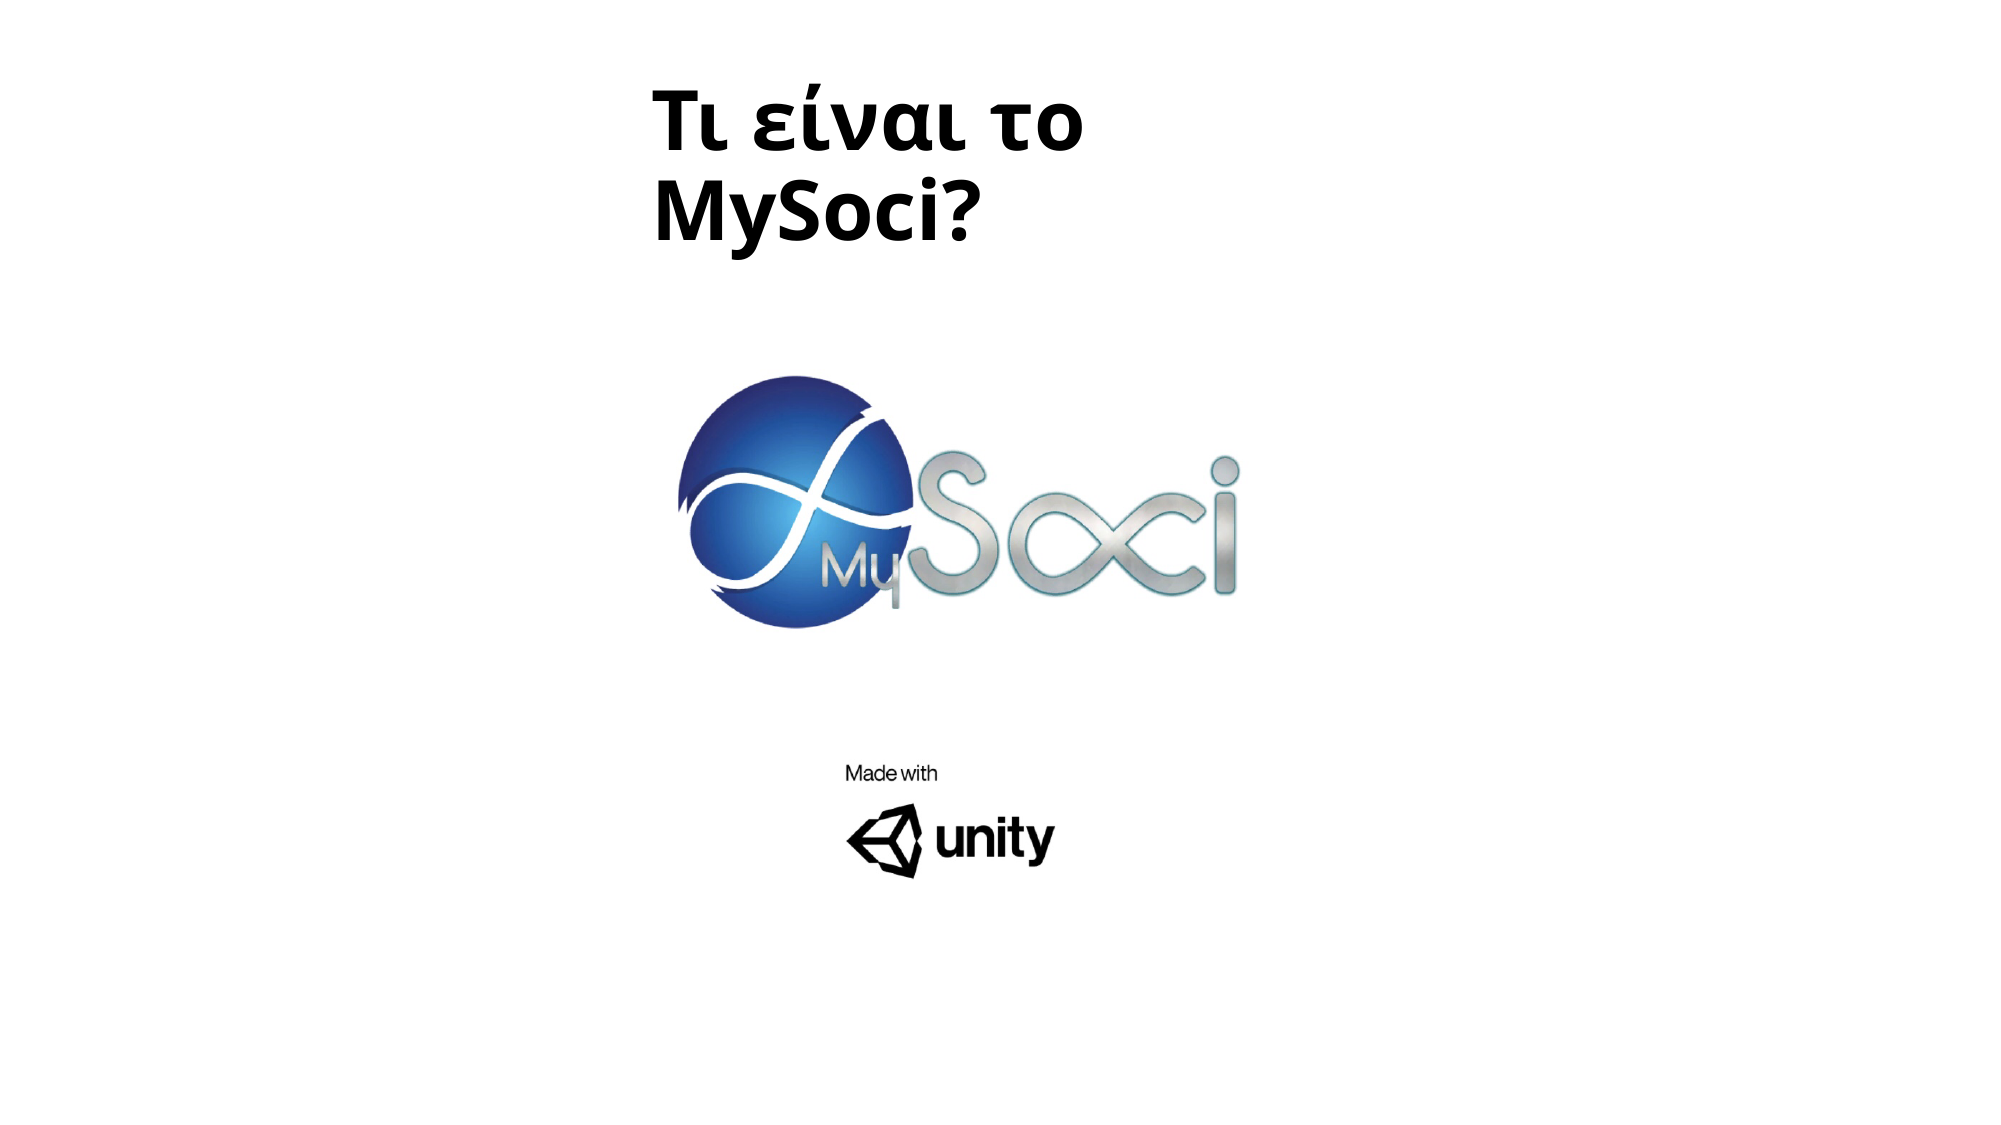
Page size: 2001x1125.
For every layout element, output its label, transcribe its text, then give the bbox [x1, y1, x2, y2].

title Τι είναι το MySoci? [635, 59, 1364, 277]
picture [343, 277, 1530, 1017]
